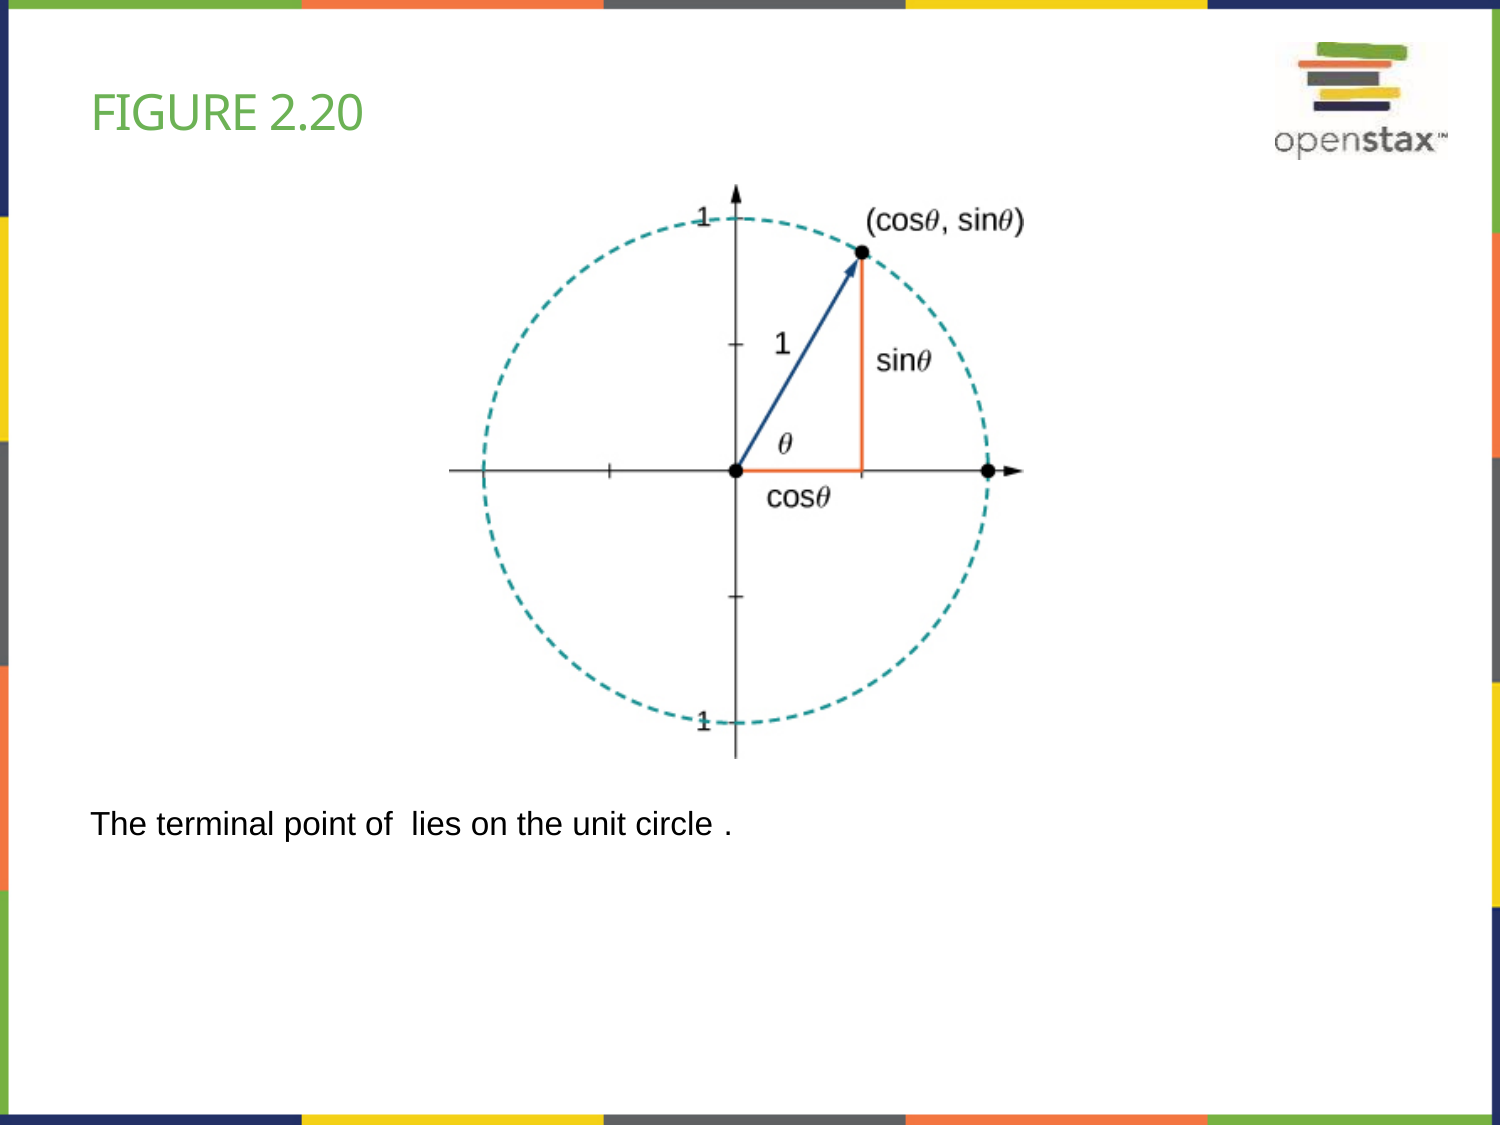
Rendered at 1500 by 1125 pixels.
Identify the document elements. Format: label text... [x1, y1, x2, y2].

title Figure 2.20 [75, 39, 1275, 148]
picture [0, 0, 1500, 1125]
